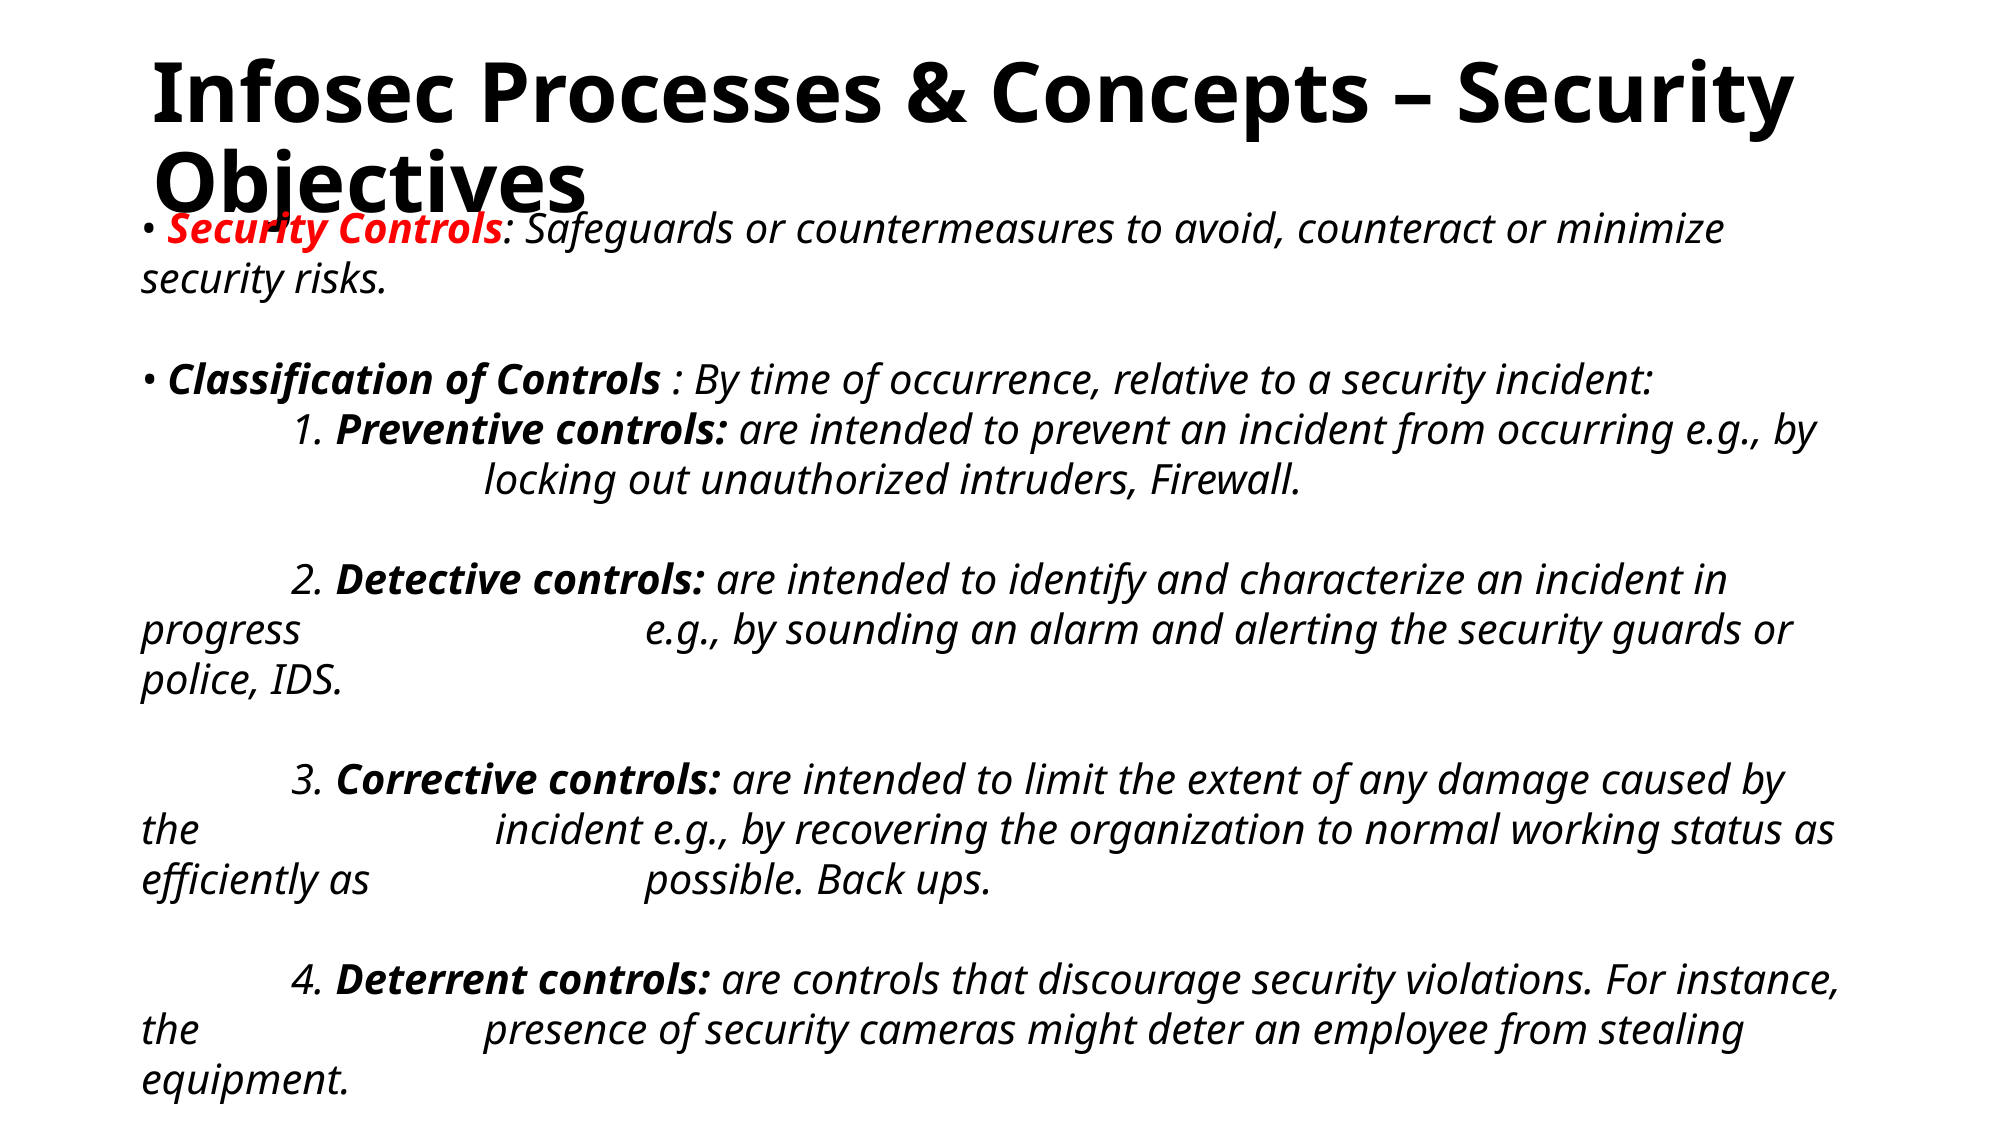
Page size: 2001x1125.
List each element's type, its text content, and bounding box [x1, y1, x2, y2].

text_box • Security Controls: Safeguards or countermeasures to avoid, counteract or minimize security risks. • Classification of Controls : By time of occurrence, relative to a security incident: 1. Preventive controls: are intended to prevent an incident from occurring e.g., by locking out unauthorized intruders, Firewall. 2. Detective controls: are intended to identify and characterize an incident in progress e.g., by sounding an alarm and alerting the security guards or police, IDS. 3. Corrective controls: are intended to limit the extent of any damage caused by the incident e.g., by recovering the organization to normal working status as efficiently as possible. Back ups. 4. Deterrent controls: are controls that discourage security violations. For instance, the presence of security cameras might deter an employee from stealing equipment. 5. Compensating controls: are intended to reduce the risk of an existing or potential control weakness; or in place of a missing control. [126, 194, 1863, 1125]
title Infosec Processes & Concepts – Security Objectives [137, 31, 1863, 194]
